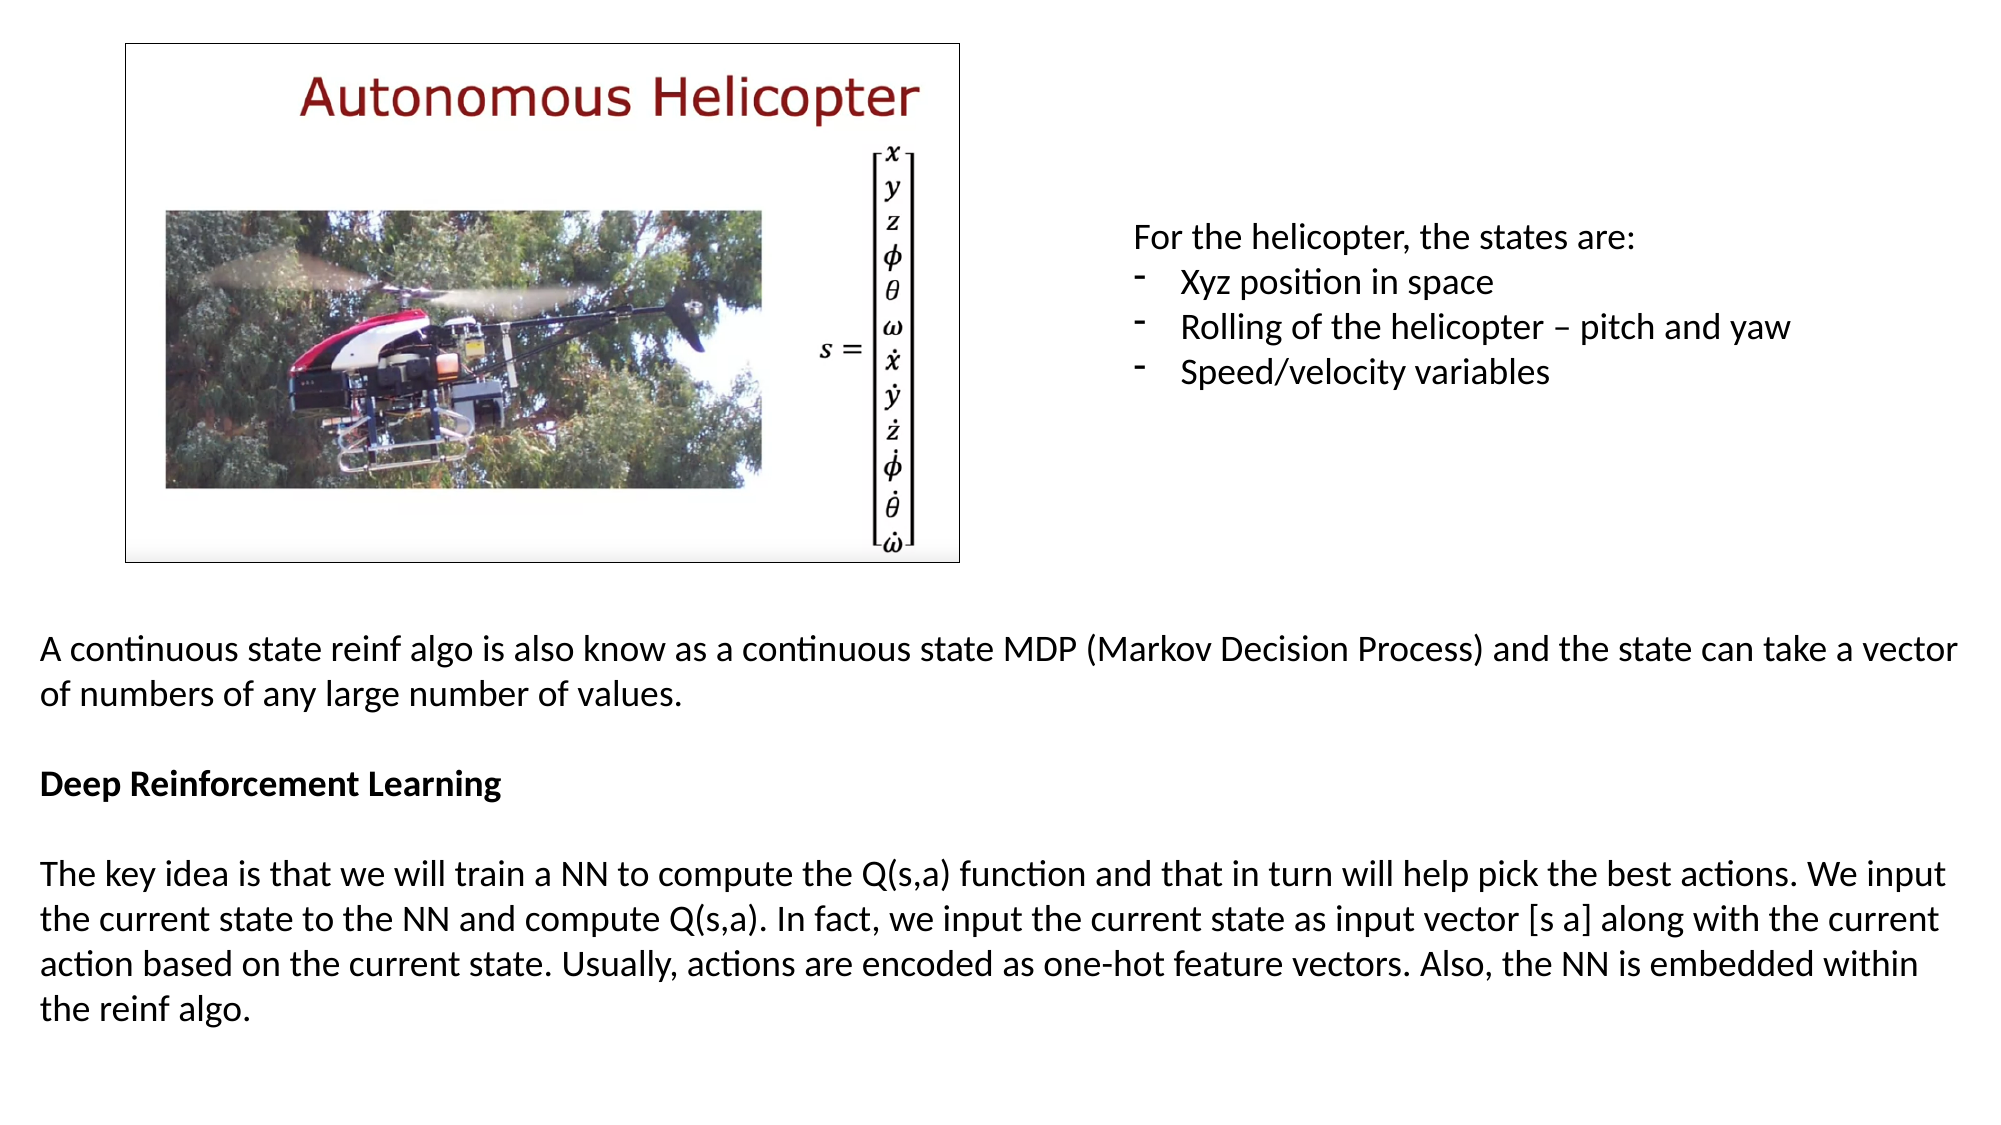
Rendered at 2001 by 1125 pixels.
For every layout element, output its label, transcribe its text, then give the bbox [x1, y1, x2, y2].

picture [125, 43, 960, 563]
text_box For the helicopter, the states are: Xyz position in space Rolling of the helicopter – pitch and yaw Speed/velocity variables [1119, 204, 1807, 400]
text_box A continuous state reinf algo is also know as a continuous state MDP (Markov Decision Process) and the state can take a vector of numbers of any large number of values. Deep Reinforcement Learning The key idea is that we will train a NN to compute the Q(s,a) function and that in turn will help pick the best actions. We input the current state to the NN and compute Q(s,a). In fact, we input the current state as input vector [s a] along with the current action based on the current state. Usually, actions are encoded as one-hot feature vectors. Also, the NN is embedded within the reinf algo. [24, 616, 1980, 1036]
